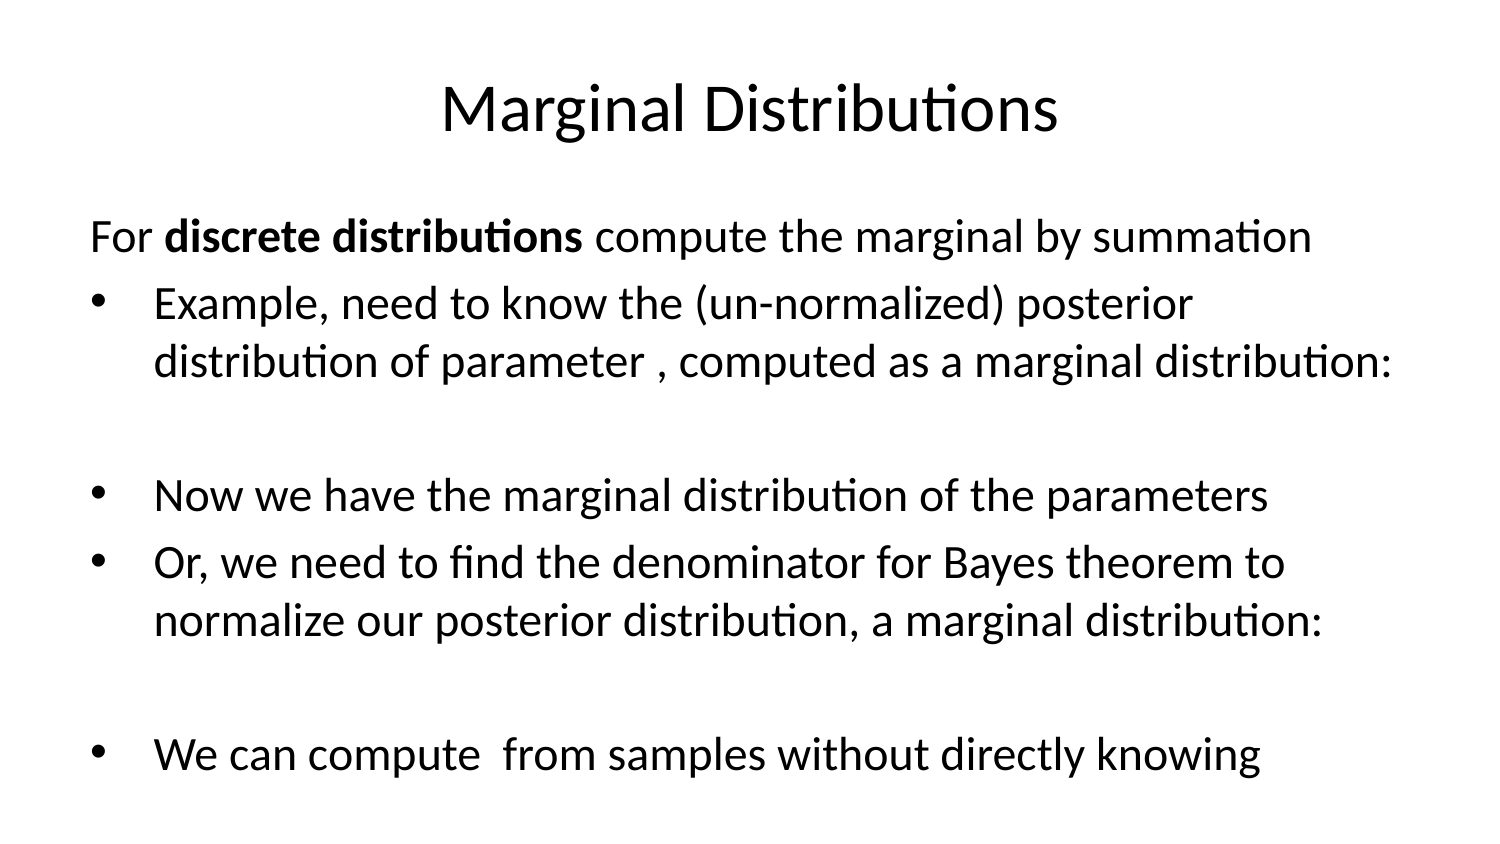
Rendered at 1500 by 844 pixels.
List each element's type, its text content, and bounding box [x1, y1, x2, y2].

title Marginal Distributions [75, 33, 1425, 175]
